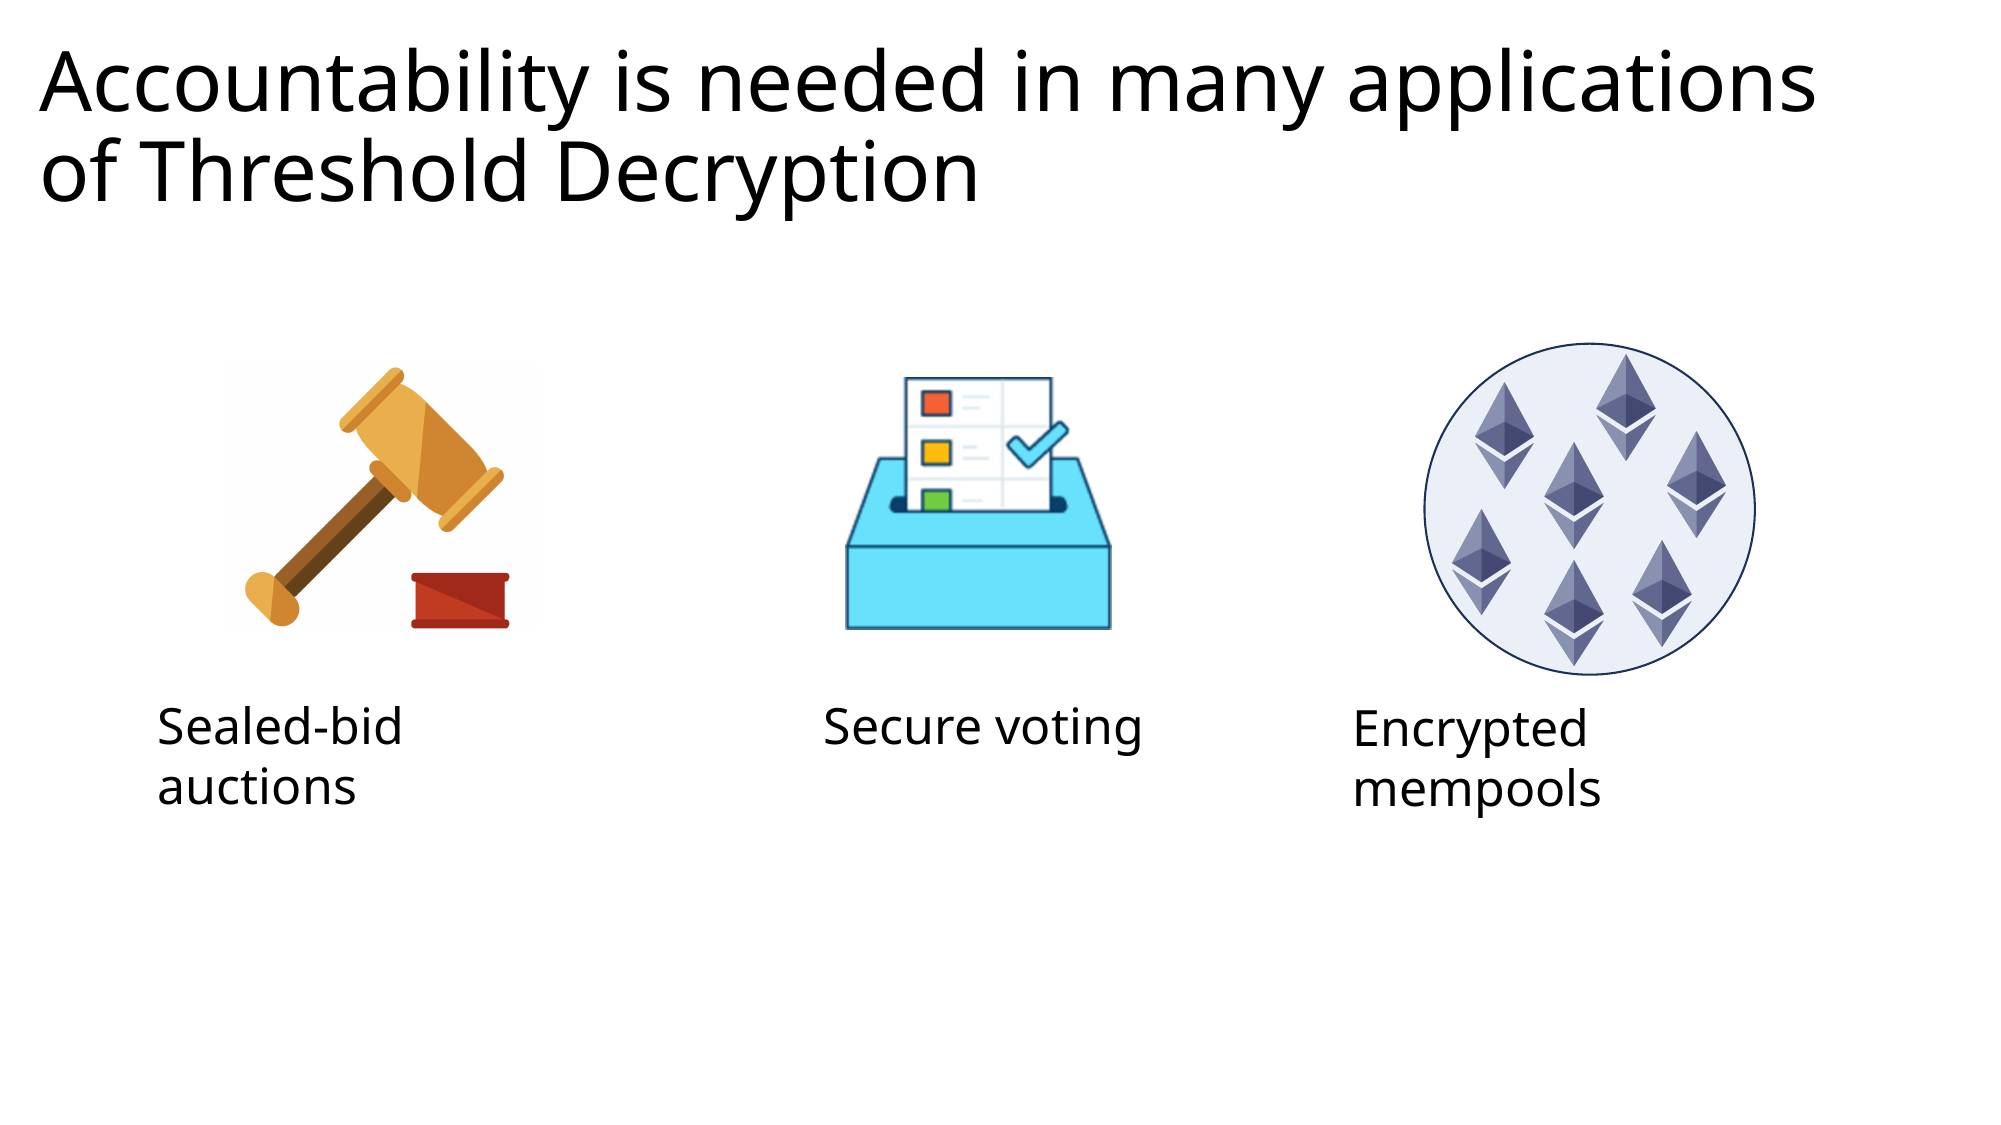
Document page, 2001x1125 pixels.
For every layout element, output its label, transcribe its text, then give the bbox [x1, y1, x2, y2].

text_box Secure voting [809, 686, 1196, 762]
picture [844, 377, 1112, 630]
text_box Accountability is needed in many applications of Threshold Decryption [24, 25, 1910, 226]
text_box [1424, 343, 1755, 675]
text_box Encrypted mempools [1338, 689, 1841, 825]
text_box Sealed-bid auctions [143, 686, 618, 822]
picture [223, 366, 538, 630]
